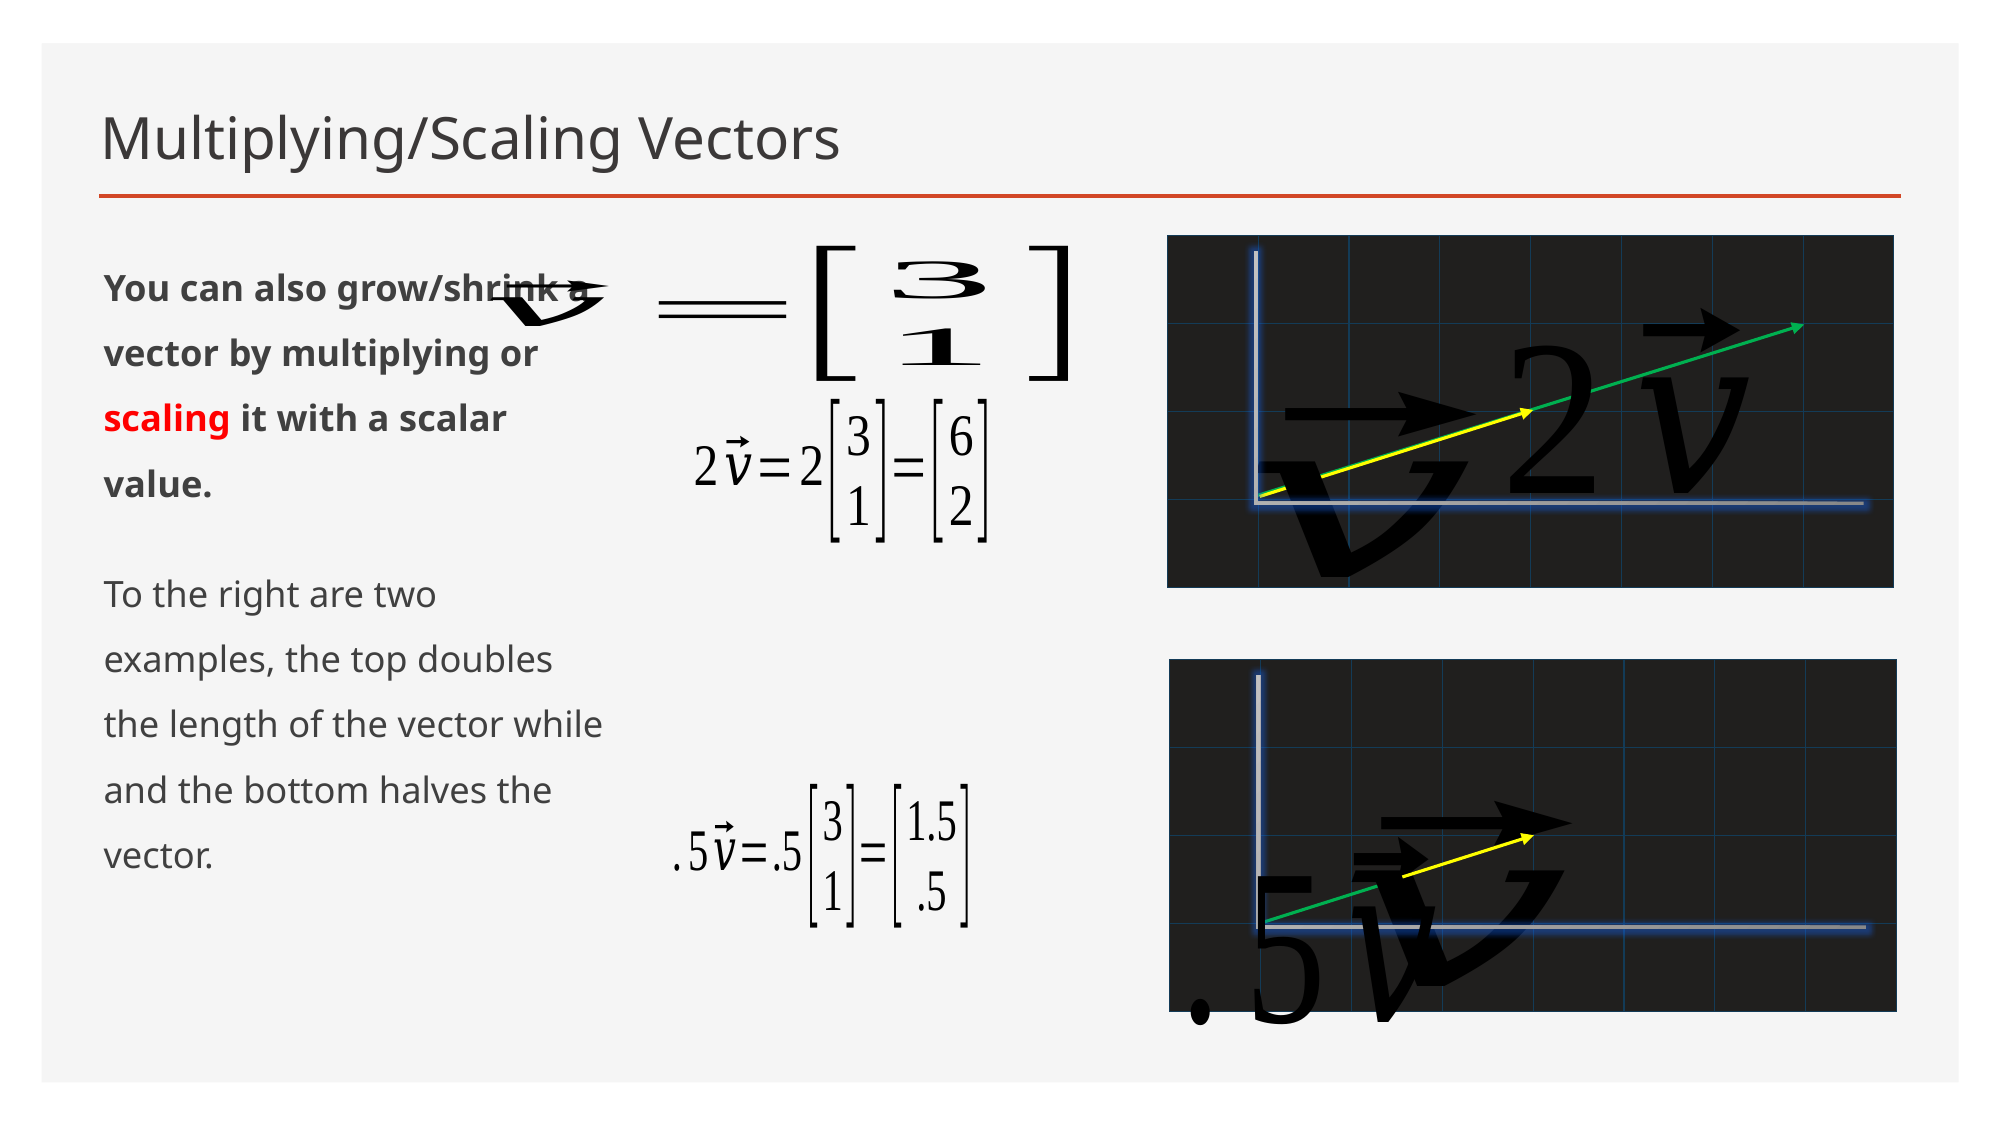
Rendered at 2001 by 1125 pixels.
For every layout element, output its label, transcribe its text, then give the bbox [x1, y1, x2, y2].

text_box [1402, 835, 1534, 877]
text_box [1167, 235, 1895, 631]
list You can also grow/shrink a vector by multiplying or scaling it with a scalar value. To the right are two examples, the top doubles the length of the vector while and the bottom halves the vector. [88, 235, 631, 888]
title Multiplying/Scaling Vectors [85, 73, 1214, 179]
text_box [1169, 659, 1897, 1075]
